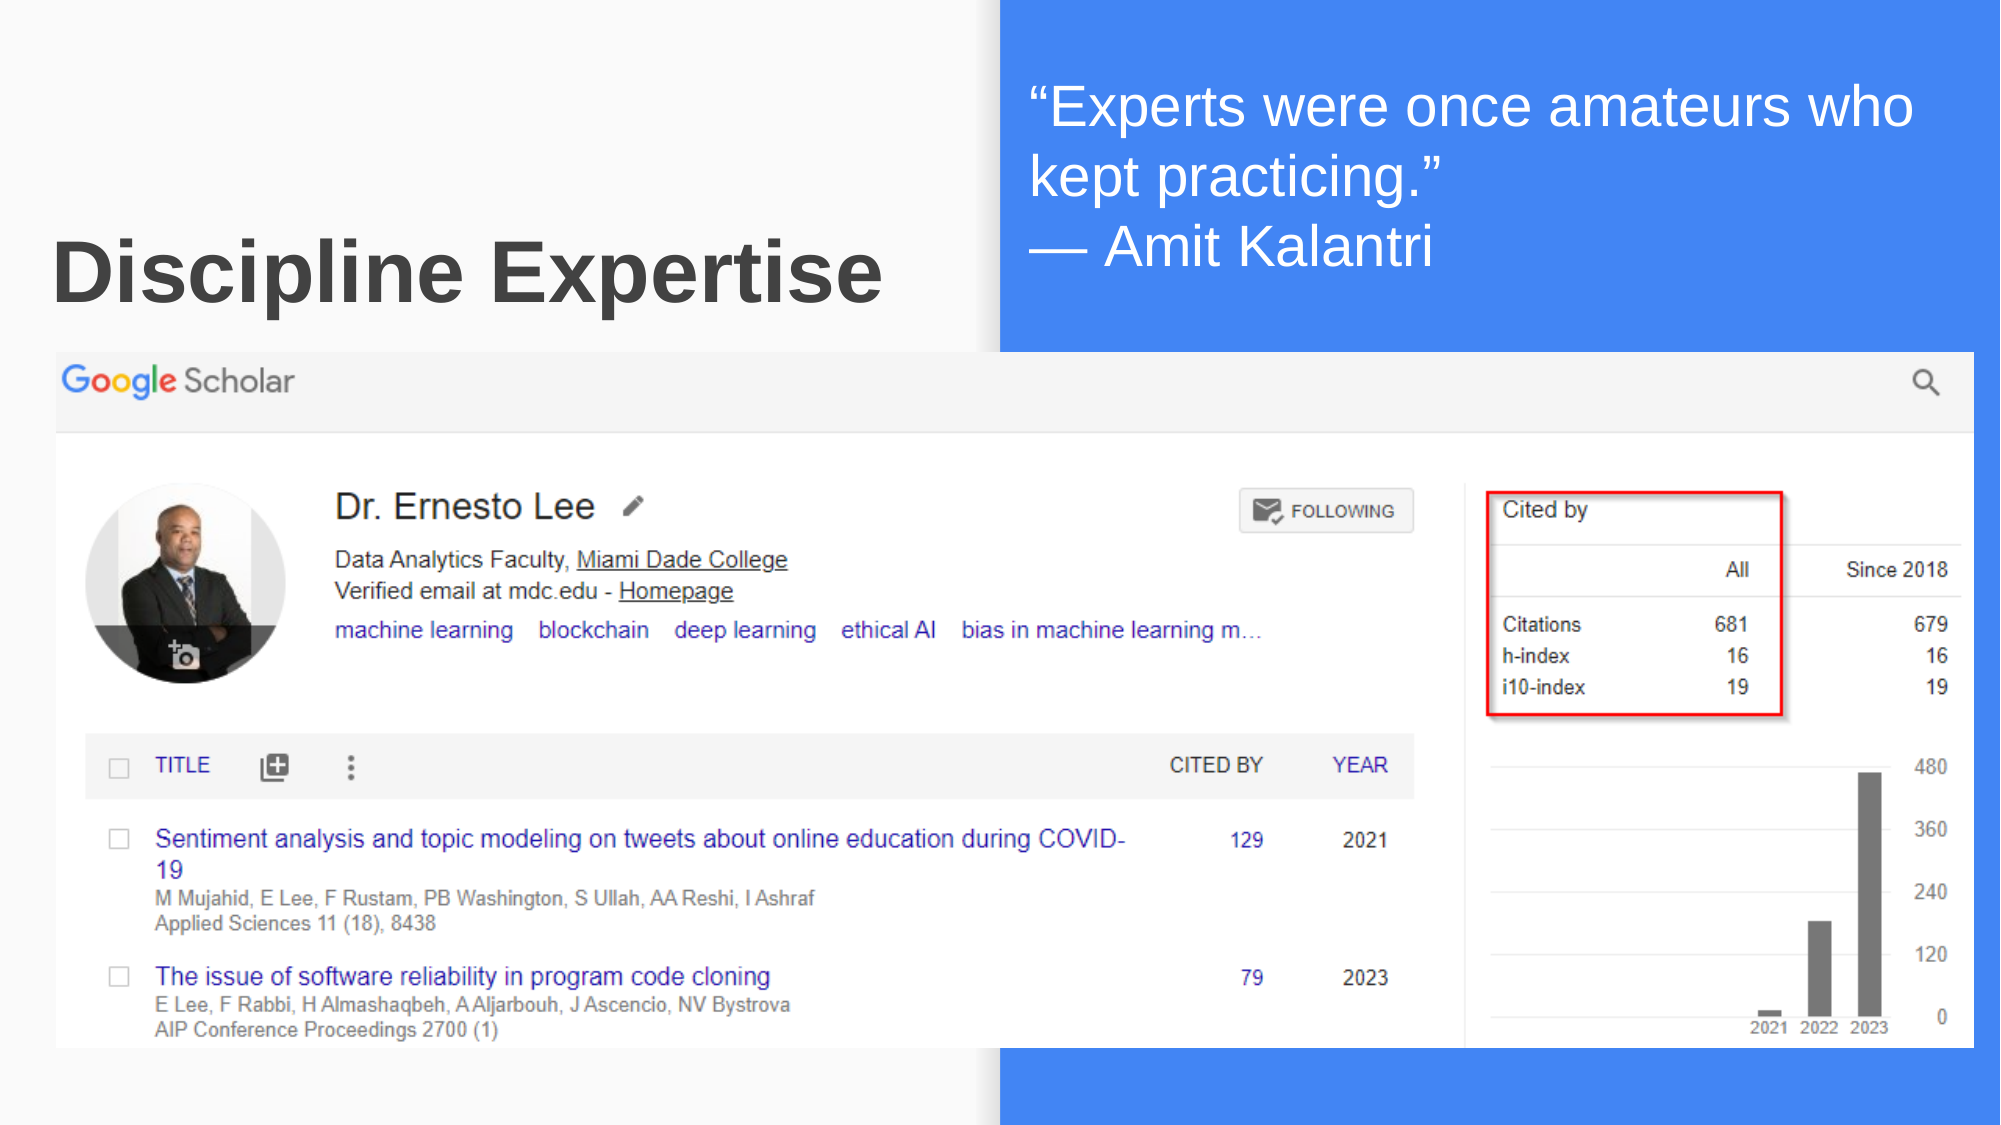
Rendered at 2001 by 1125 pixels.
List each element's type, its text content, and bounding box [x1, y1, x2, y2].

text_box “Experts were once amateurs who kept practicing.” ― Amit Kalantri [1015, 60, 2000, 286]
picture [56, 352, 1975, 1049]
subtitle [26, 170, 1000, 1048]
